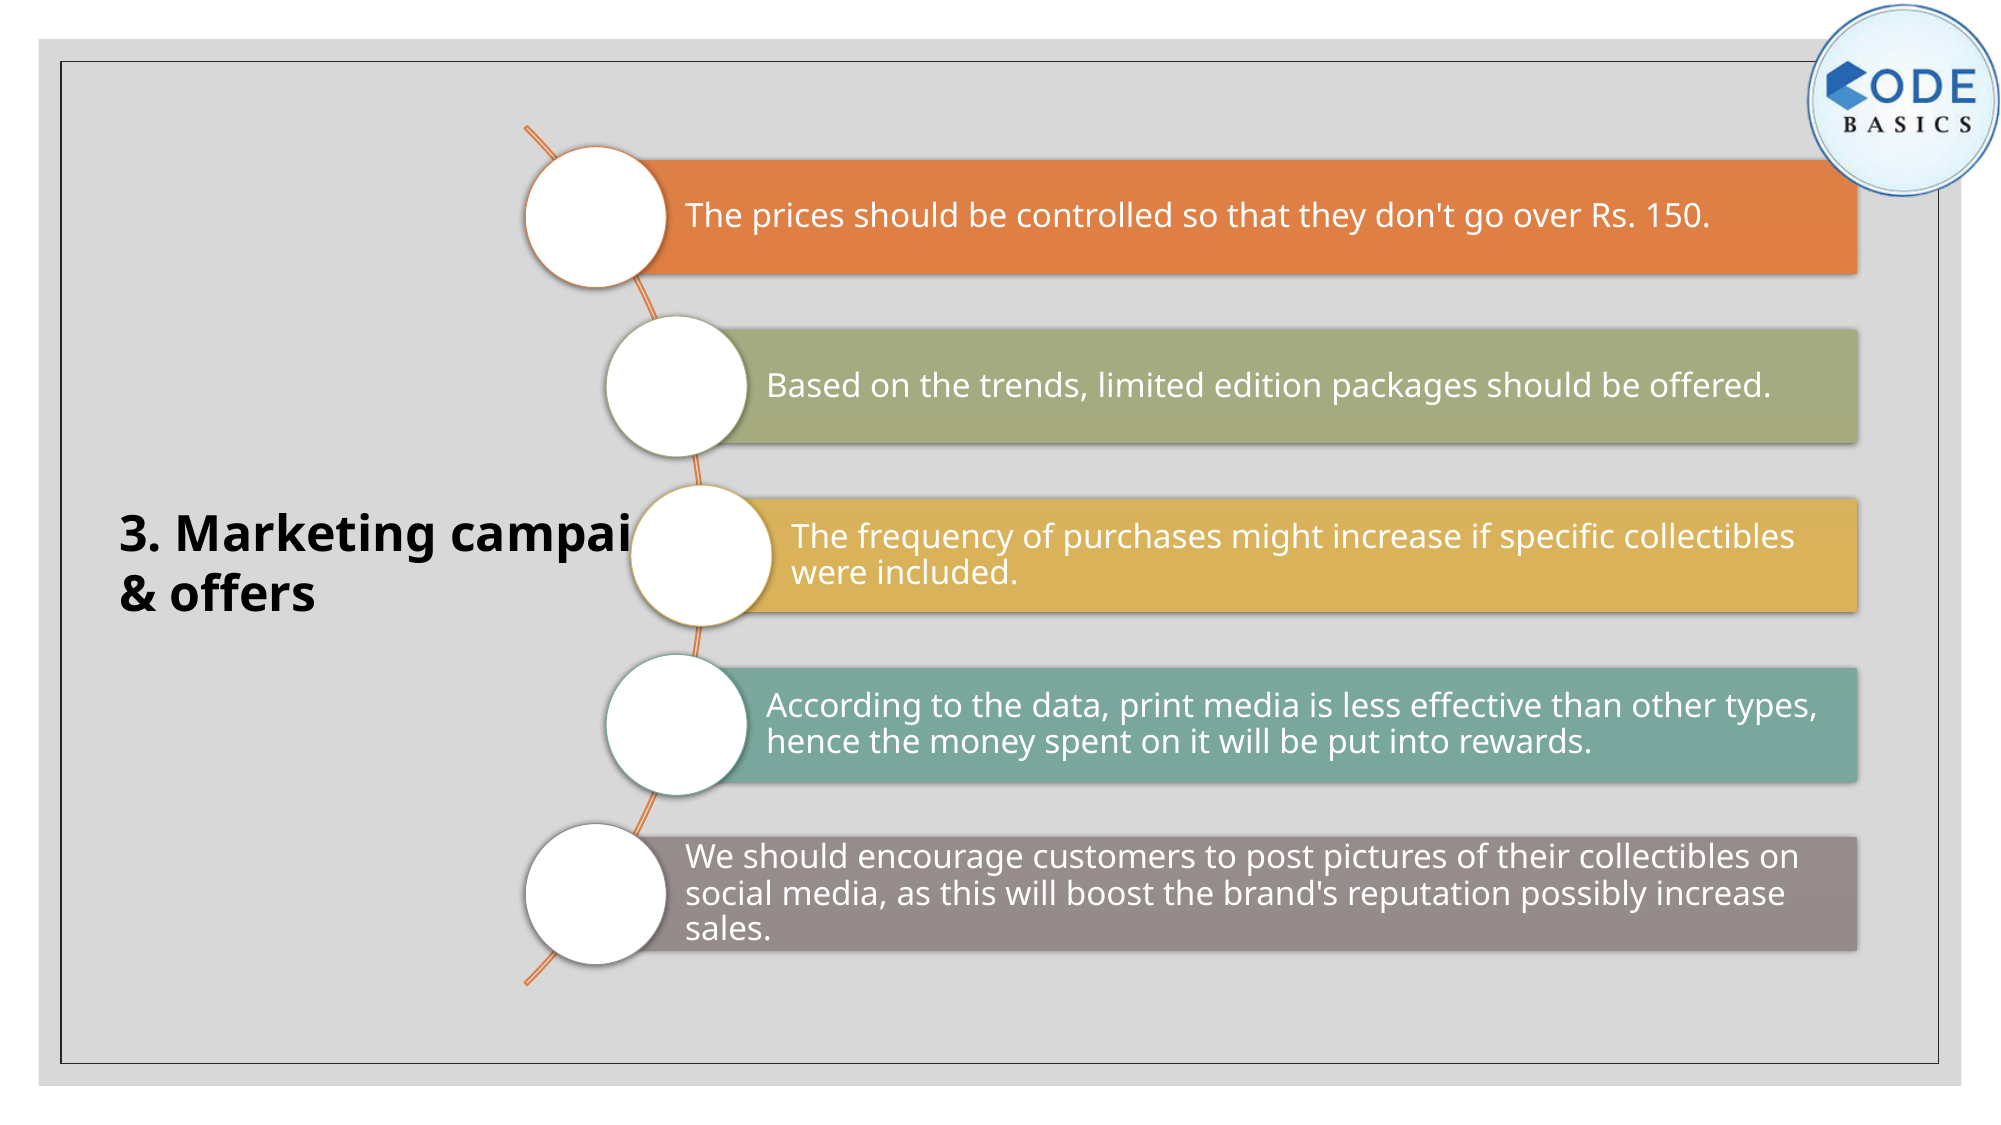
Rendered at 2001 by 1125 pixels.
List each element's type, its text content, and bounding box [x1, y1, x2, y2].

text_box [510, 104, 1870, 1007]
picture [1797, 0, 2000, 207]
text_box 3. Marketing campaigns & offers [104, 433, 506, 689]
